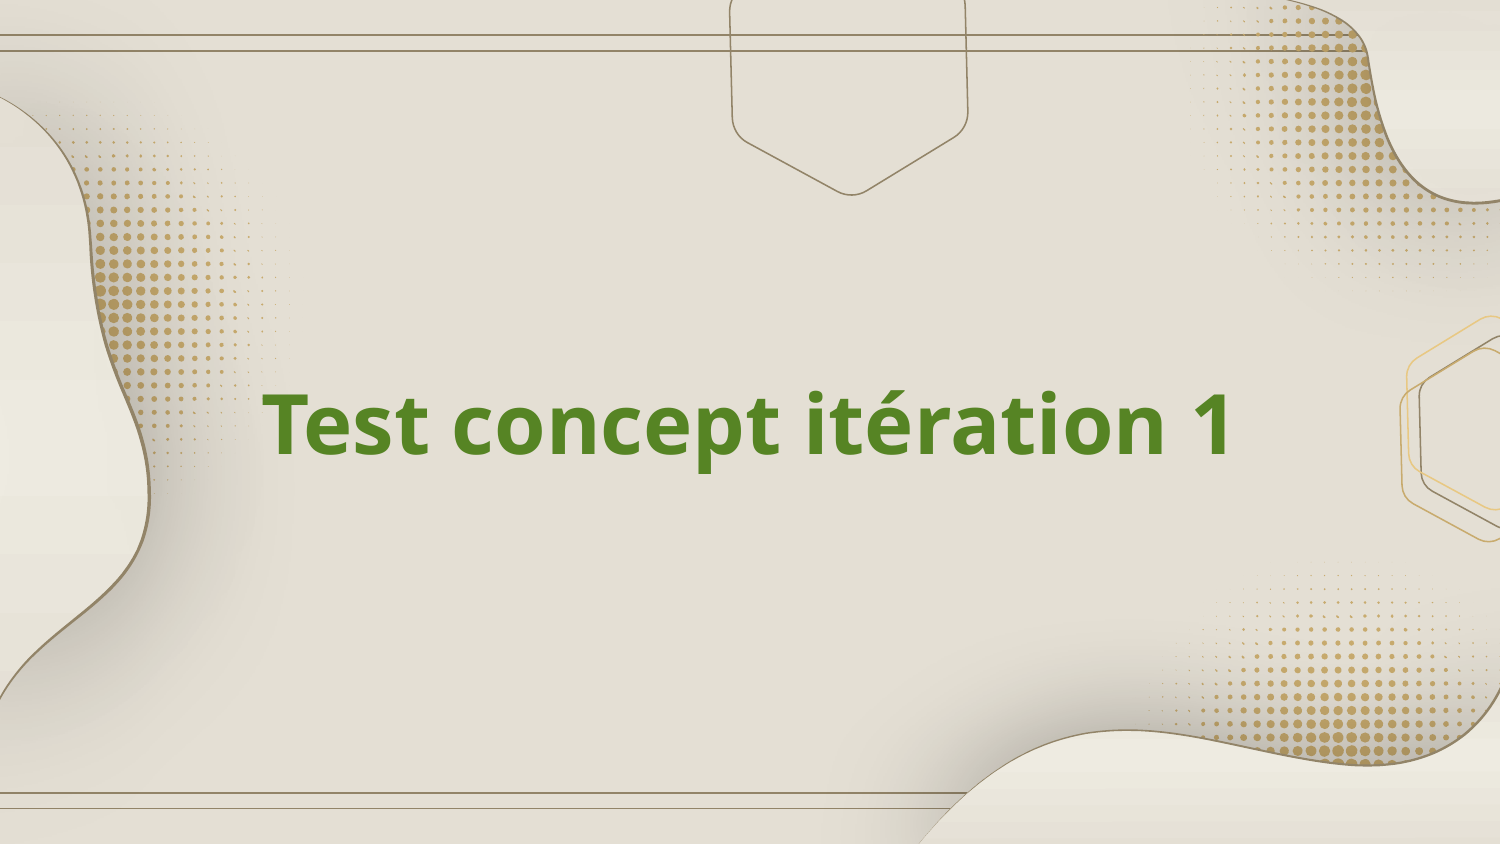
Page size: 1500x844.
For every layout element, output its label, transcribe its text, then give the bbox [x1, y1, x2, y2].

text_box Test concept itération 1 [125, 363, 1375, 479]
